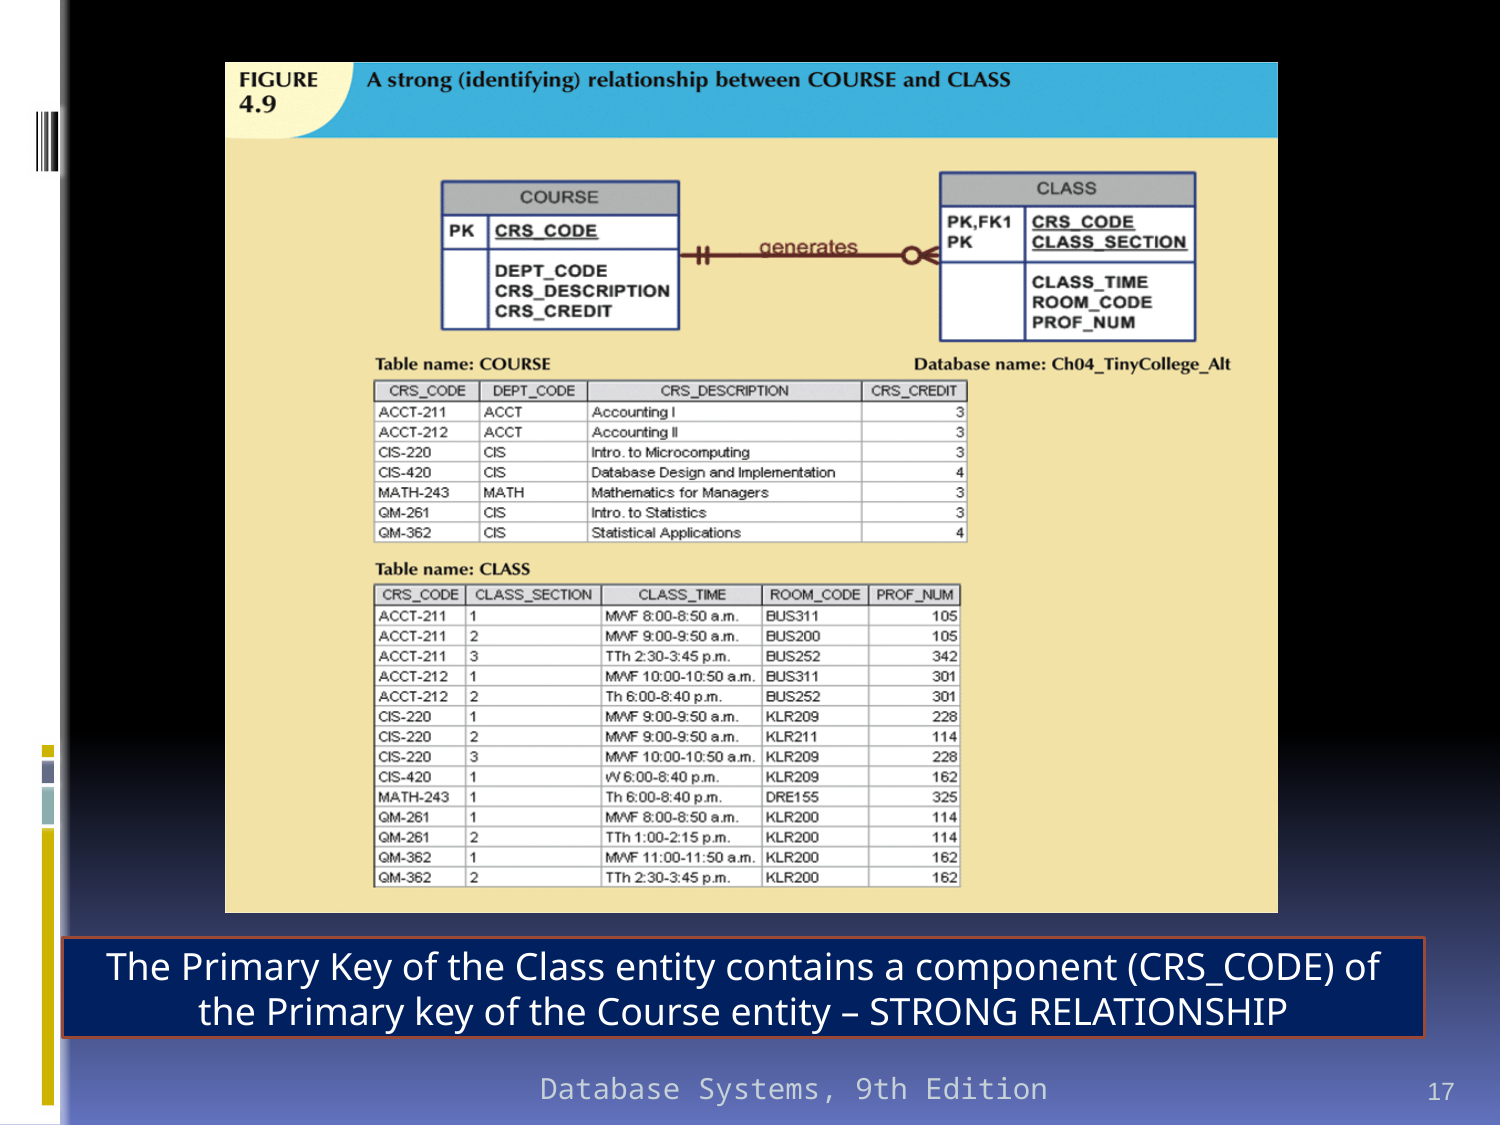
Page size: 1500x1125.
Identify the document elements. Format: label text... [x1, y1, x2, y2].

slide_number 17 [1412, 1052, 1488, 1113]
text_box The Primary Key of the Class entity contains a component (CRS_CODE) of the Primary key of the Course entity – STRONG RELATIONSHIP [61, 936, 1426, 1039]
picture [224, 62, 1278, 913]
footer Database Systems, 9th Edition [150, 1052, 1063, 1113]
